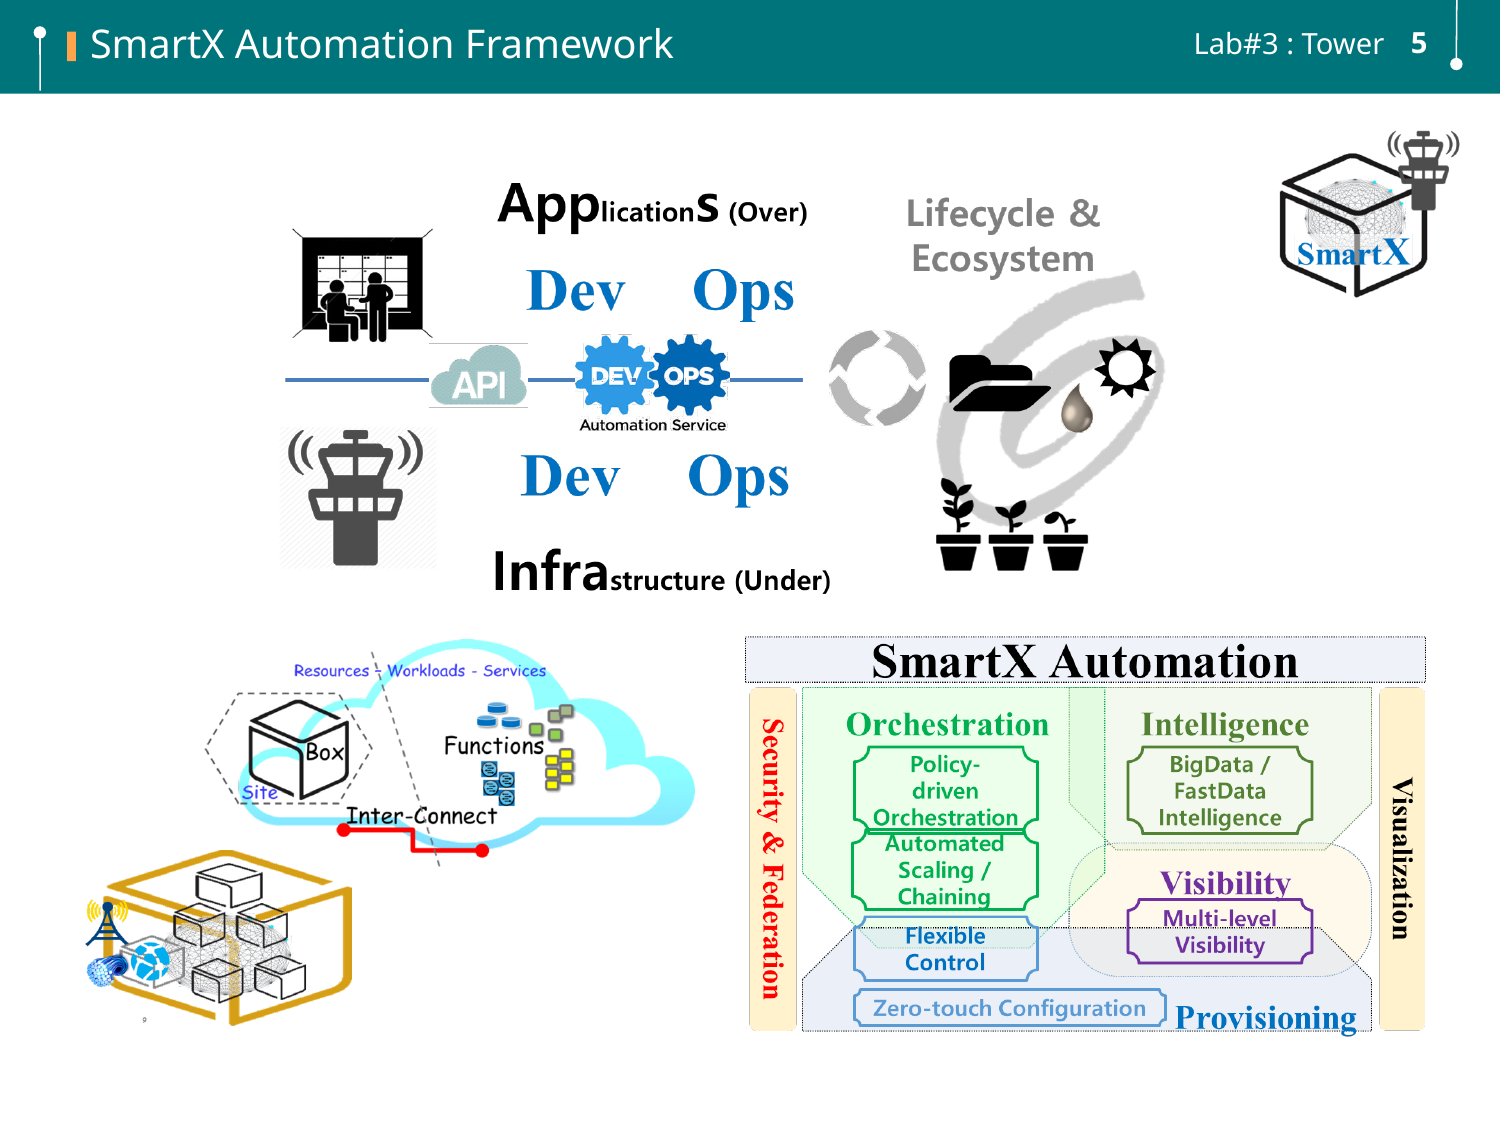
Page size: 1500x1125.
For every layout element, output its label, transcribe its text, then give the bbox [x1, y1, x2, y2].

picture [1277, 128, 1467, 298]
title SmartX Automation Framework [75, 4, 1055, 89]
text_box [57, 152, 1430, 1058]
